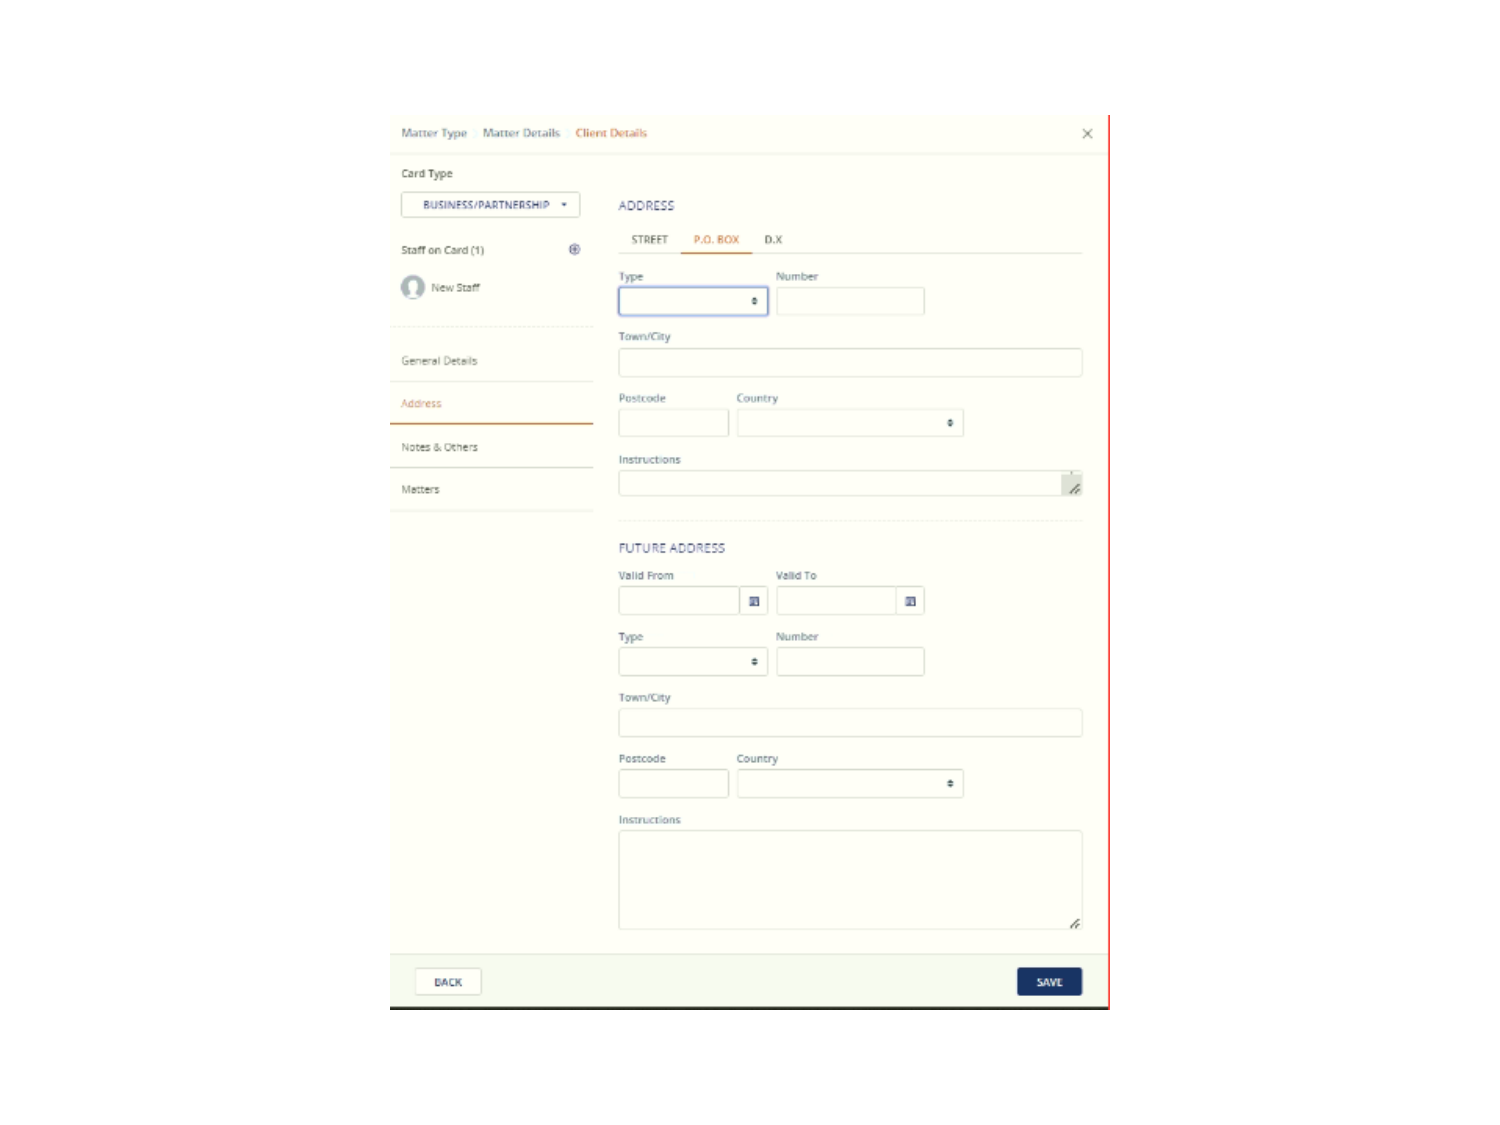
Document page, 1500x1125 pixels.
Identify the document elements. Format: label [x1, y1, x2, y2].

picture [390, 115, 1110, 1010]
